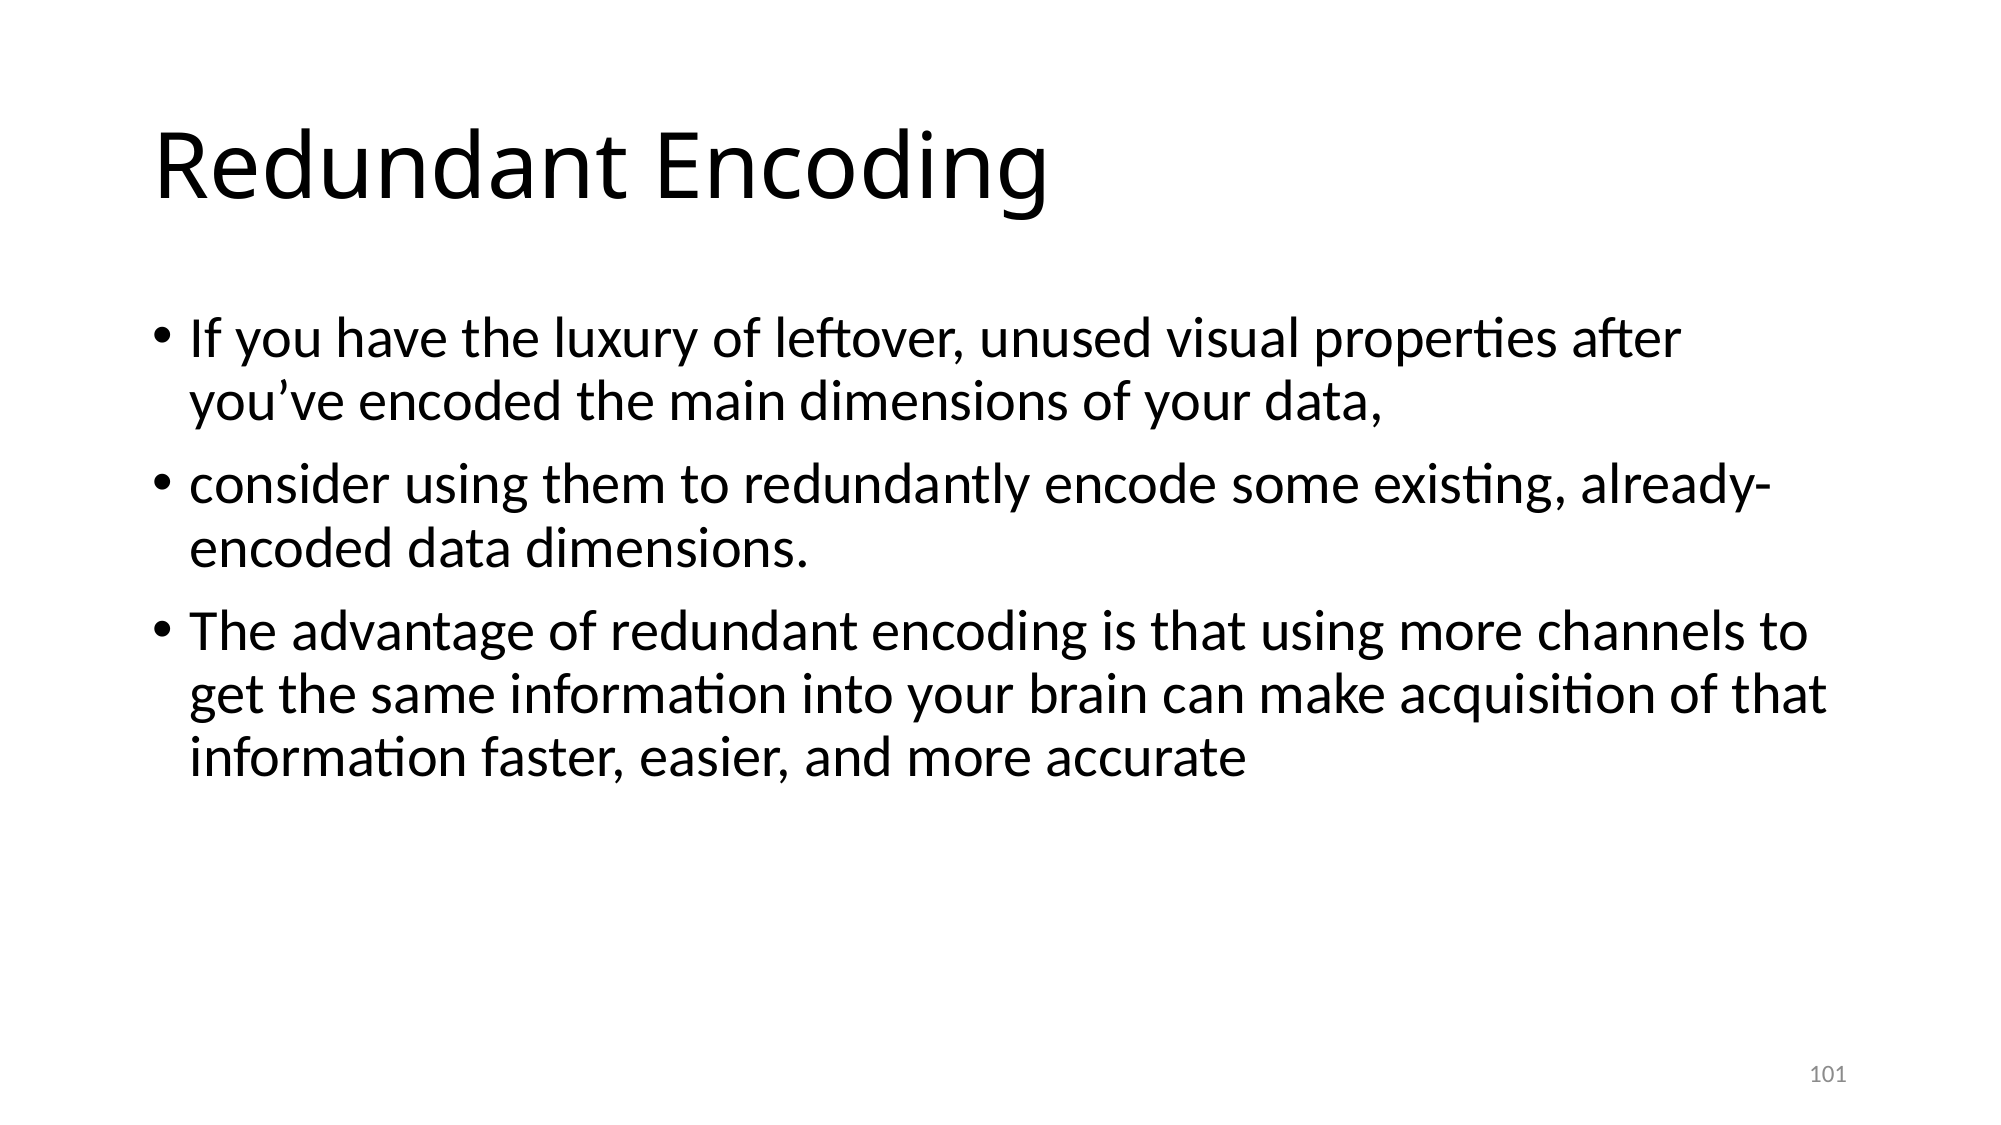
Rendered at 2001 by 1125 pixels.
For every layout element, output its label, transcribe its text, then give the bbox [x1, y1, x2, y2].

list If you have the luxury of leftover, unused visual properties after you’ve encoded the main dimensions of your data, consider using them to redundantly encode some existing, already-encoded data dimensions. The advantage of redundant encoding is that using more channels to get the same information into your brain can make acquisition of that information faster, easier, and more accurate [137, 299, 1863, 1014]
title Redundant Encoding [137, 59, 1863, 278]
slide_number 101 [1412, 1042, 1863, 1103]
